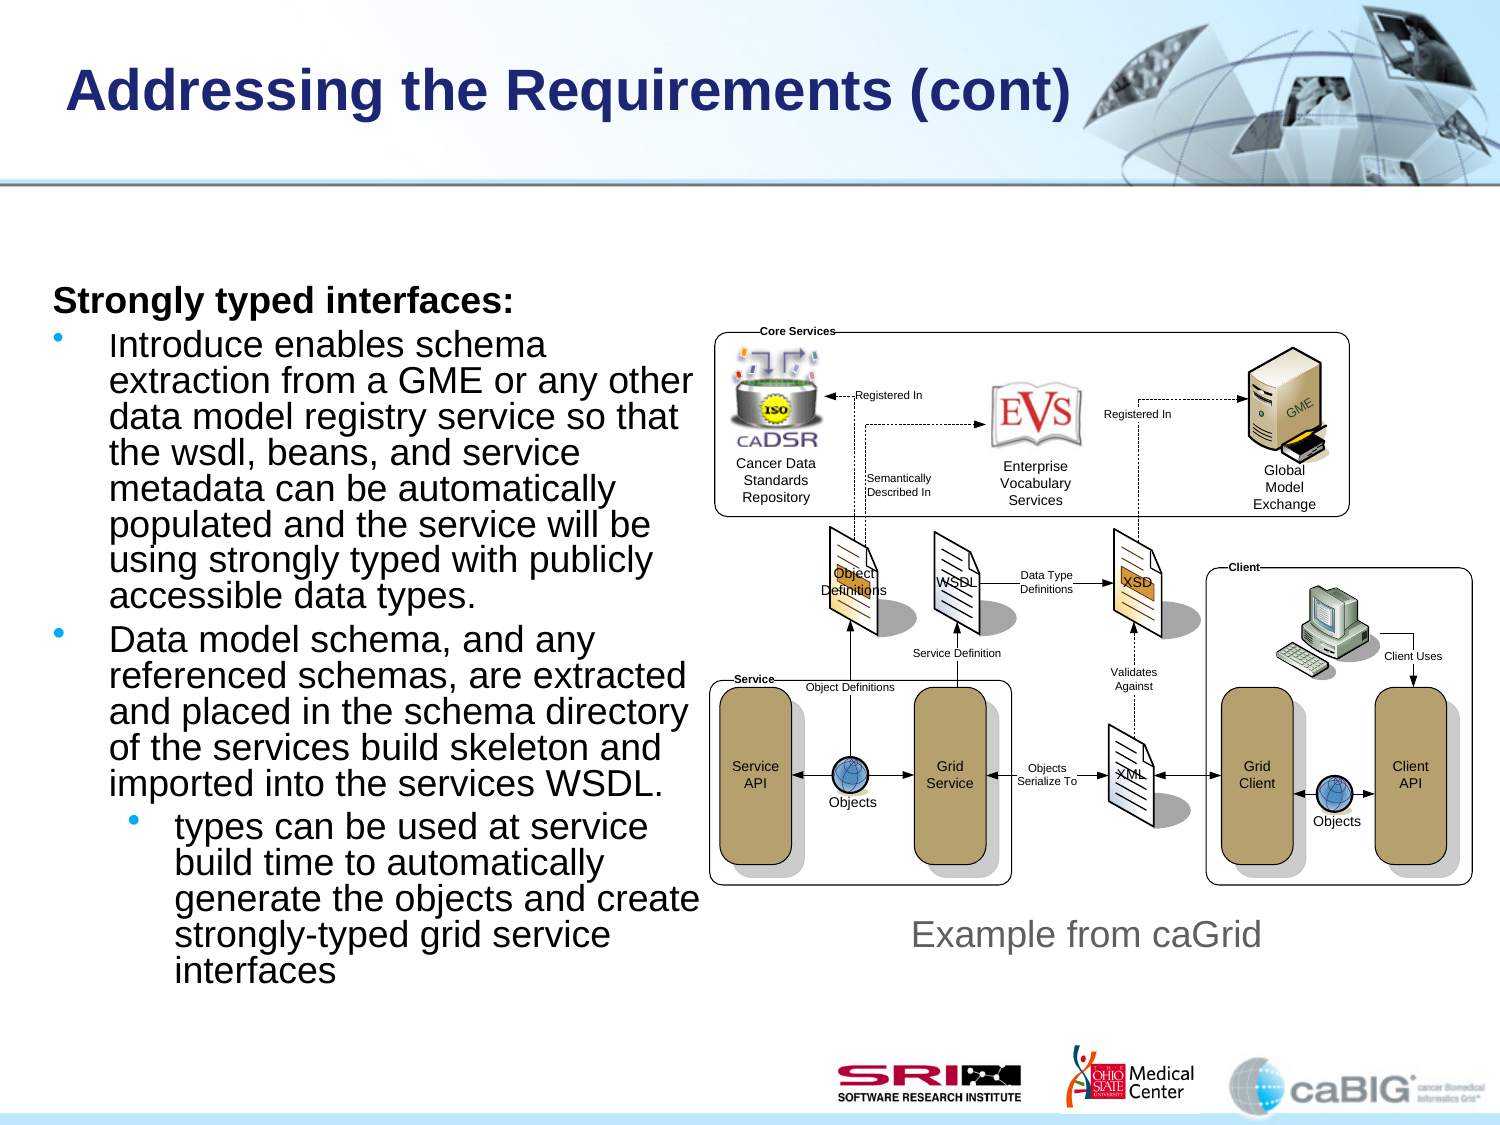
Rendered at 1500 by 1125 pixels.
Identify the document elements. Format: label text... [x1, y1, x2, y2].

title Addressing the Requirements (cont) [49, 0, 1176, 176]
text_box Example from caGrid [896, 911, 1294, 980]
list Strongly typed interfaces: Introduce enables schema extraction from a GME or any other data model registry service so that the wsdl, beans, and service metadata can be automatically populated and the service will be using strongly typed with publicly accessible data types. Data model schema, and any referenced schemas, are extracted and placed in the schema directory of the services build skeleton and imported into the services WSDL. types can be used at service build time to automatically generate the objects and create strongly-typed grid service interfaces [37, 224, 719, 1038]
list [706, 318, 1476, 888]
picture [0, 0, 1500, 1125]
